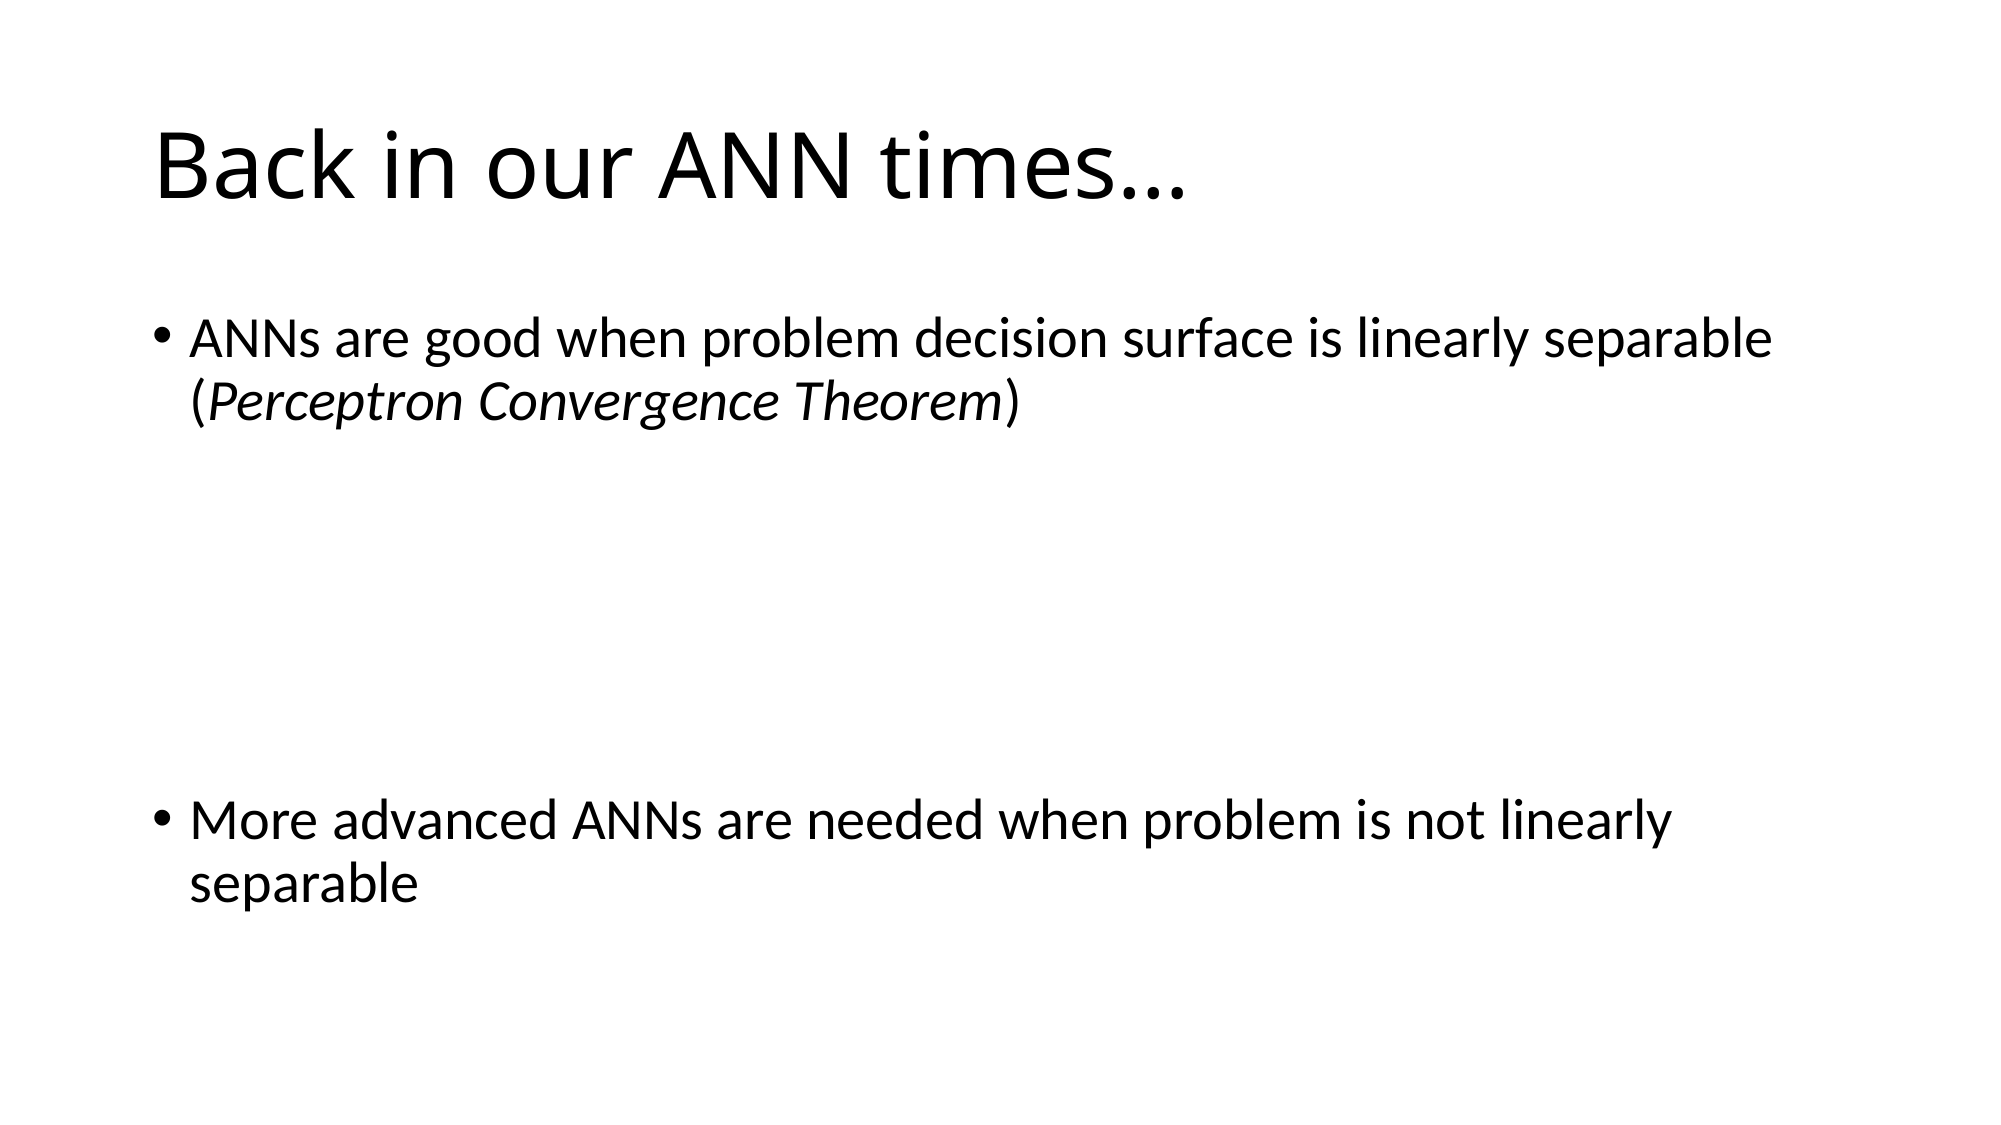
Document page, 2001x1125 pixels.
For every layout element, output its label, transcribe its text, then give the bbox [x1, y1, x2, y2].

list ANNs are good when problem decision surface is linearly separable (Perceptron Convergence Theorem) More advanced ANNs are needed when problem is not linearly separable [137, 299, 1863, 1014]
title Back in our ANN times… [137, 59, 1863, 278]
